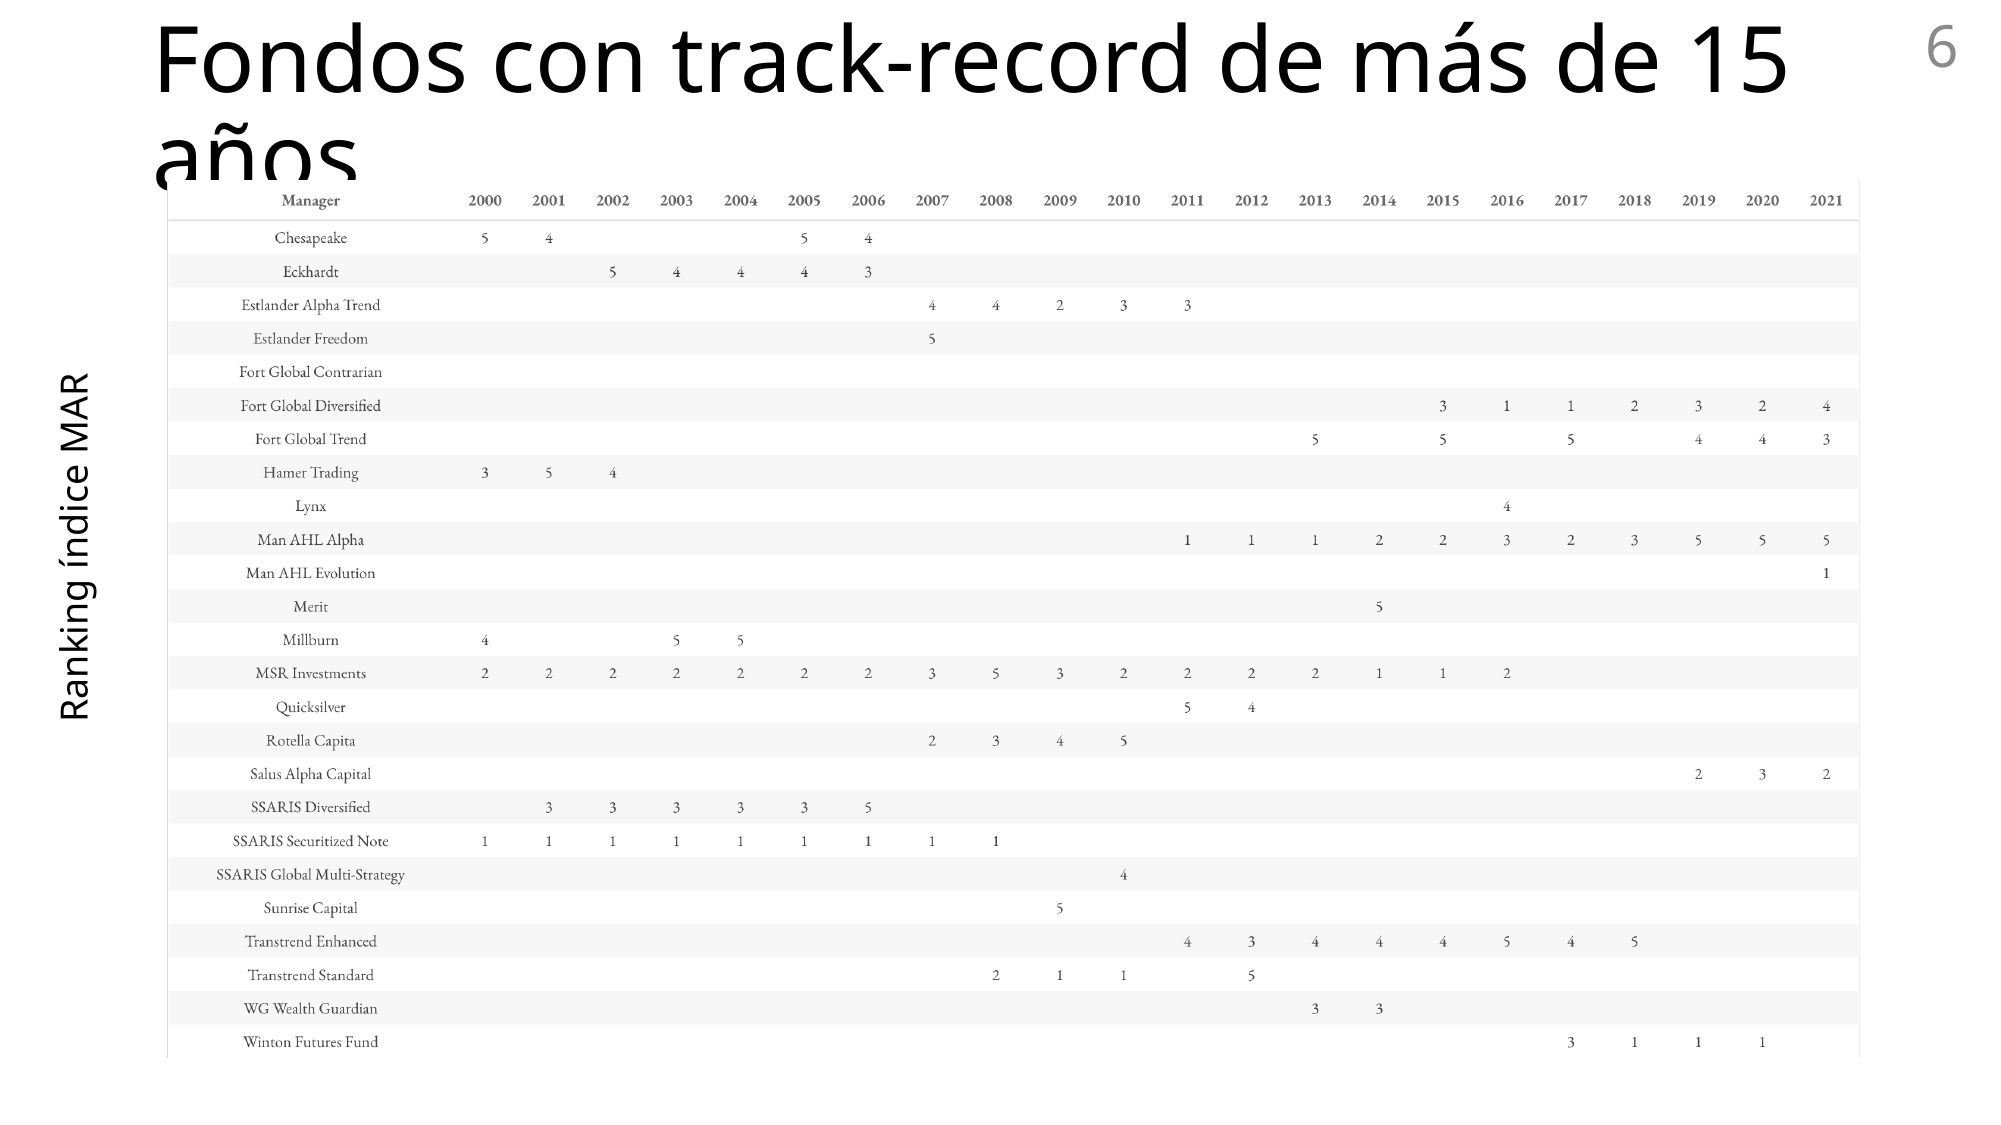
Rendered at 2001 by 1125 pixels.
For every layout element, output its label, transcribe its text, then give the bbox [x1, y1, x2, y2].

text_box Ranking índice MAR [42, 358, 103, 738]
slide_number 6 [1523, 18, 1974, 79]
picture [167, 180, 1864, 1058]
title Fondos con track-record de más de 15 años [137, 3, 1863, 221]
